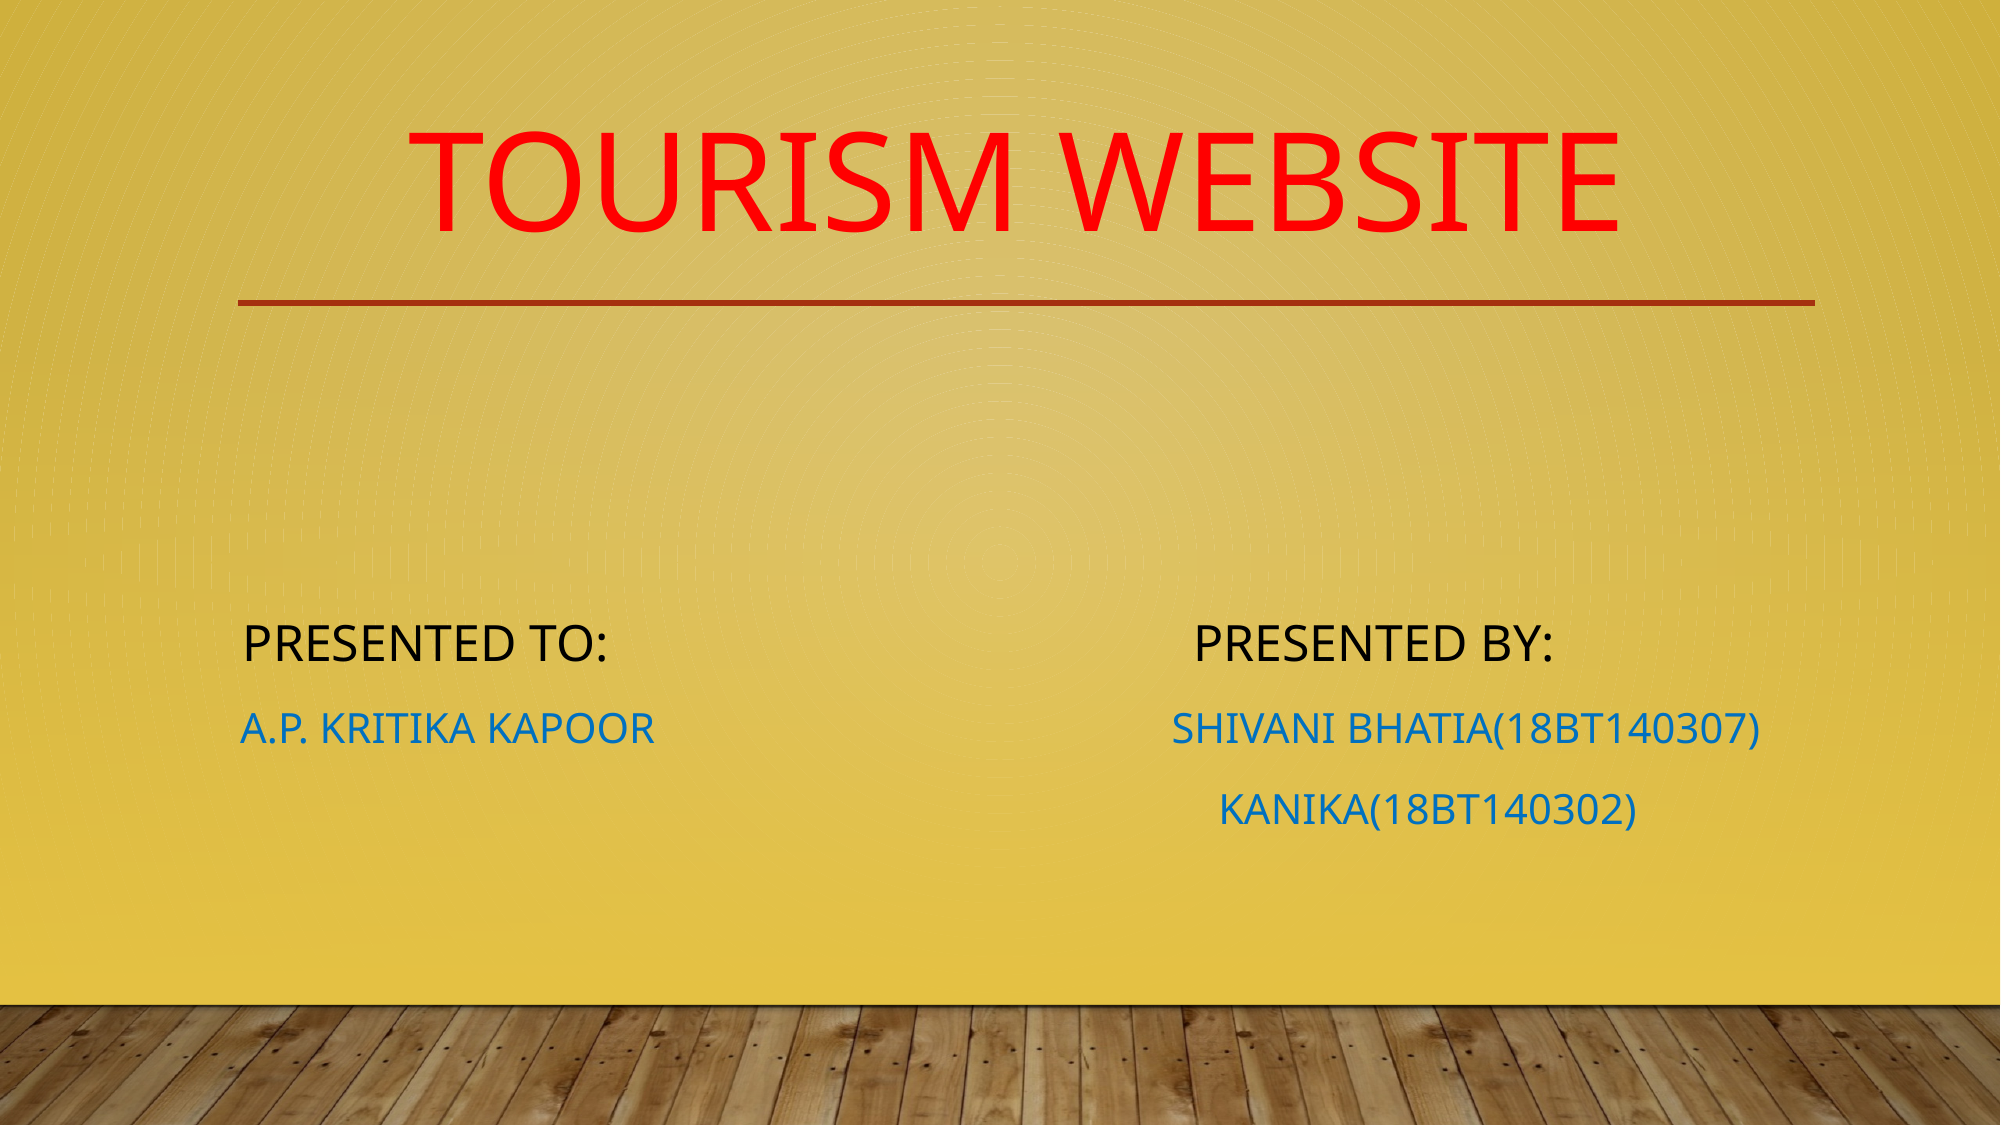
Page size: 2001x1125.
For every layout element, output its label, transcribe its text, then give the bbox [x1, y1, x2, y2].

title TOURISM WEBSITE [238, 33, 1814, 325]
list PRESENTED TO: PRESENTED BY: A.P. KRITIKA KAPOOR SHIVANI BHATIA(18BT140307) KANIKA(18BT140302) [149, 325, 1849, 895]
picture [0, 1005, 2000, 1125]
